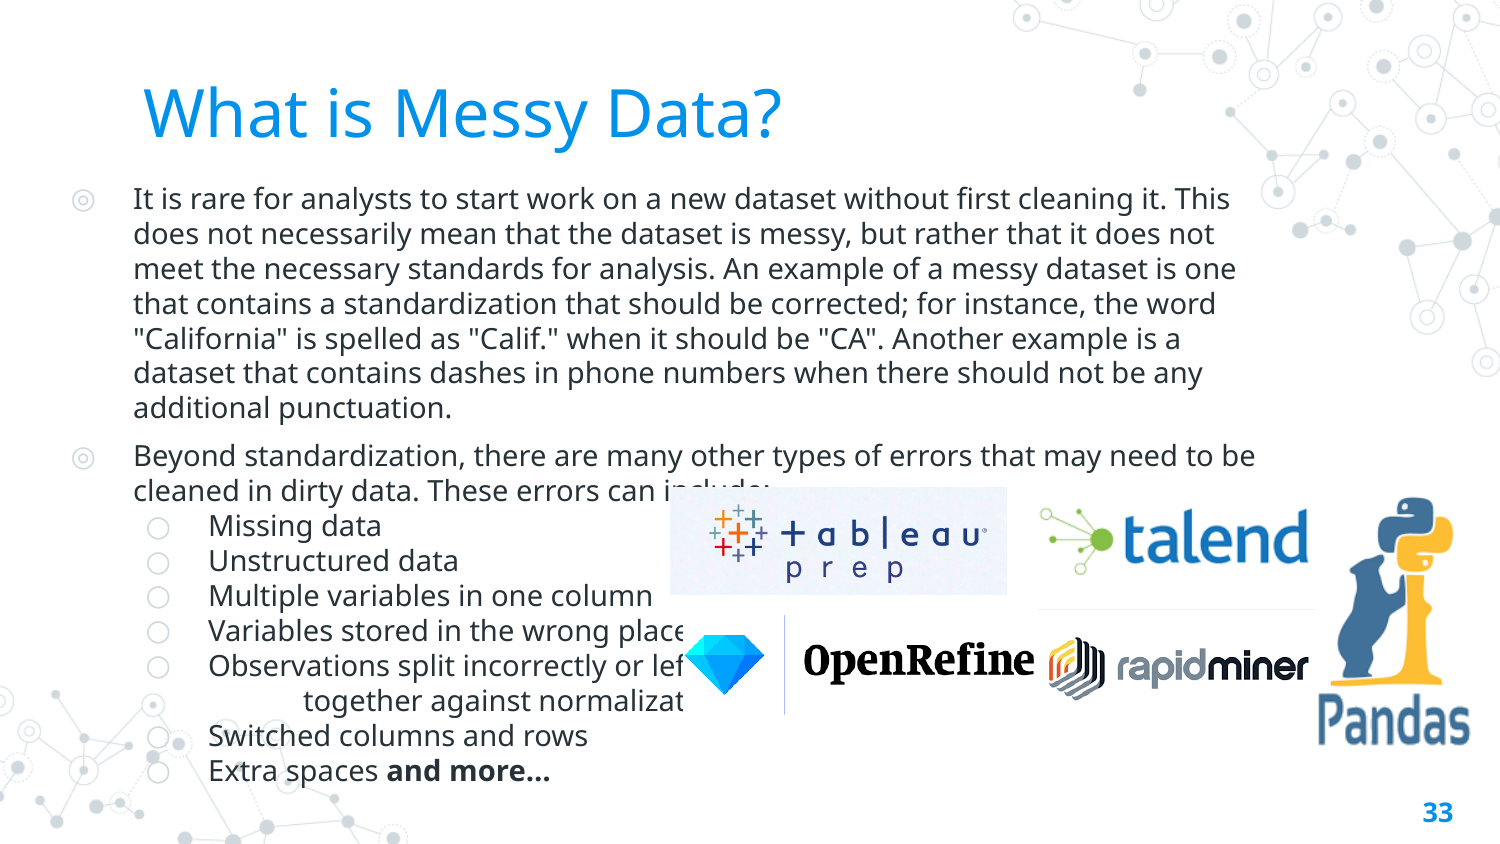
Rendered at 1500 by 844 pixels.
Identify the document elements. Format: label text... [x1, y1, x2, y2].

slide_number 33 [1378, 780, 1469, 844]
list It is rare for analysts to start work on a new dataset without first cleaning it. This does not necessarily mean that the dataset is messy, but rather that it does not meet the necessary standards for analysis. An example of a messy dataset is one that contains a standardization that should be corrected; for instance, the word "California" is spelled as "Calif." when it should be "CA". Another example is a dataset that contains dashes in phone numbers when there should not be any additional punctuation. Beyond standardization, there are many other types of errors that may need to be cleaned in dirty data. These errors can include: Missing data Unstructured data Multiple variables in one column Variables stored in the wrong places Observations split incorrectly or left together against normalization rules Switched columns and rows Extra spaces and more… [43, 165, 1286, 752]
title What is Messy Data? [128, 50, 1372, 166]
picture [0, 0, 1500, 844]
